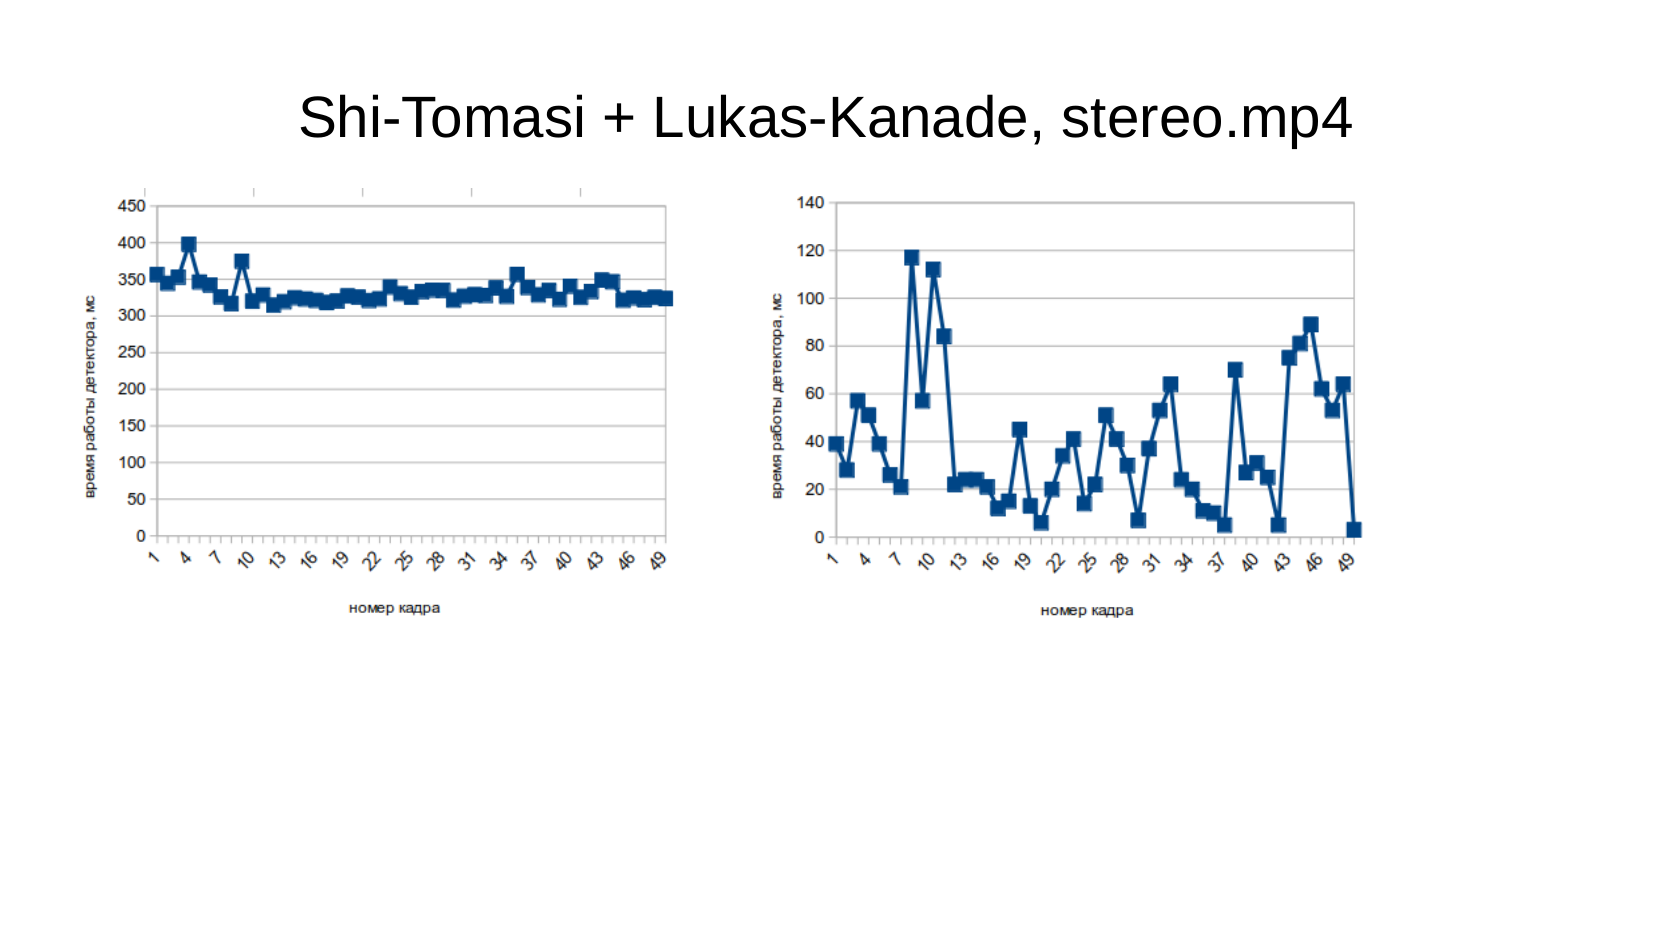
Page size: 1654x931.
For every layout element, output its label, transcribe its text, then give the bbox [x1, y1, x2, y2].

text_box [82, 217, 1571, 757]
text_box Shi-Tomasi + Lukas-Kanade, stereo.mp4 [82, 12, 1571, 217]
picture [743, 194, 1380, 638]
picture [58, 188, 686, 630]
